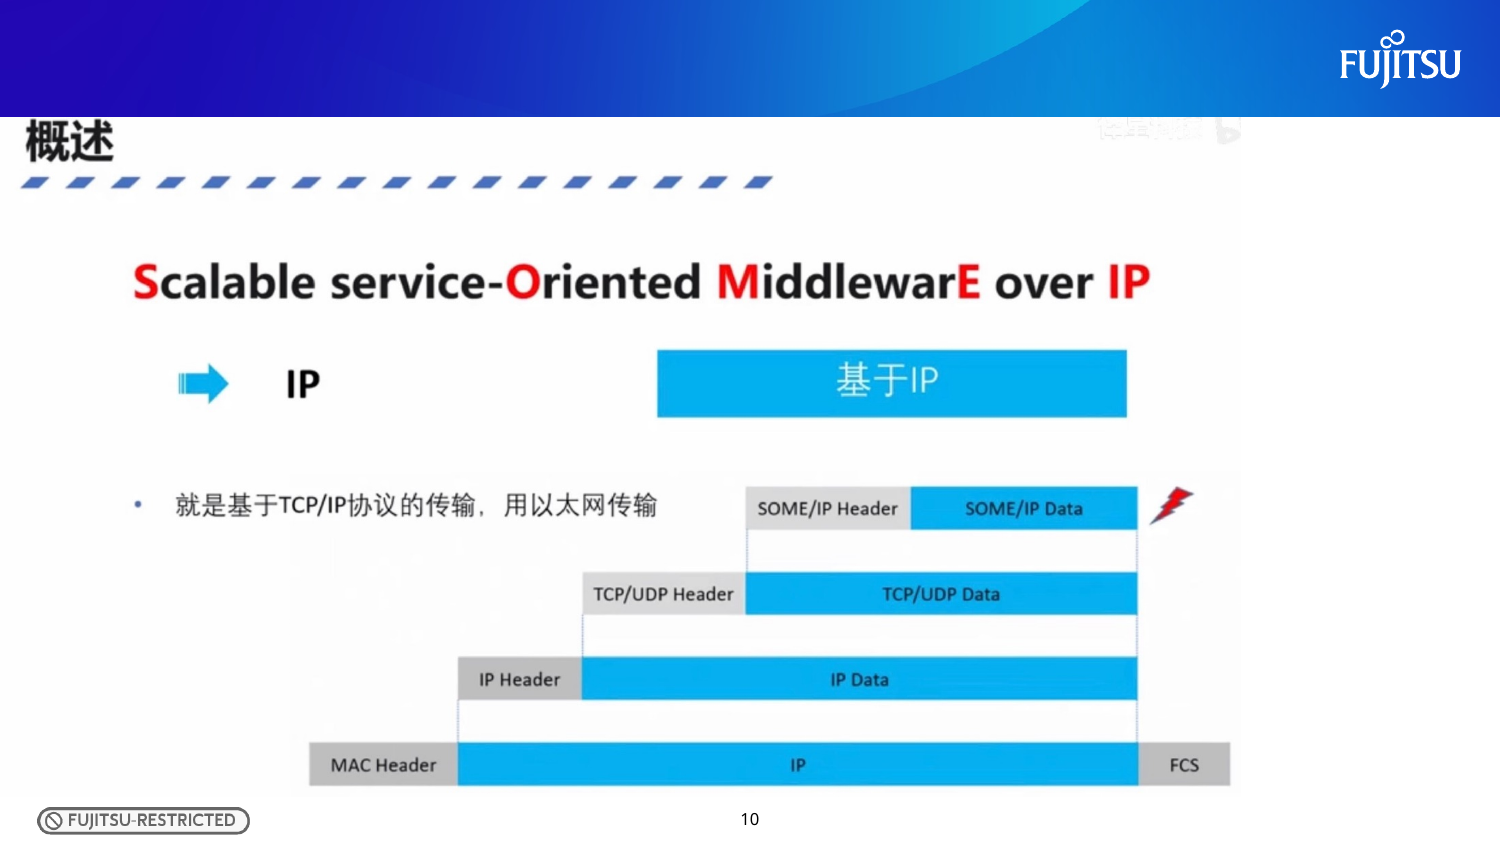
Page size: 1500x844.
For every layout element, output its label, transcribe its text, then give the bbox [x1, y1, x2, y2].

slide_number 10 [705, 810, 795, 831]
picture [0, 0, 1241, 797]
picture [37, 807, 250, 835]
